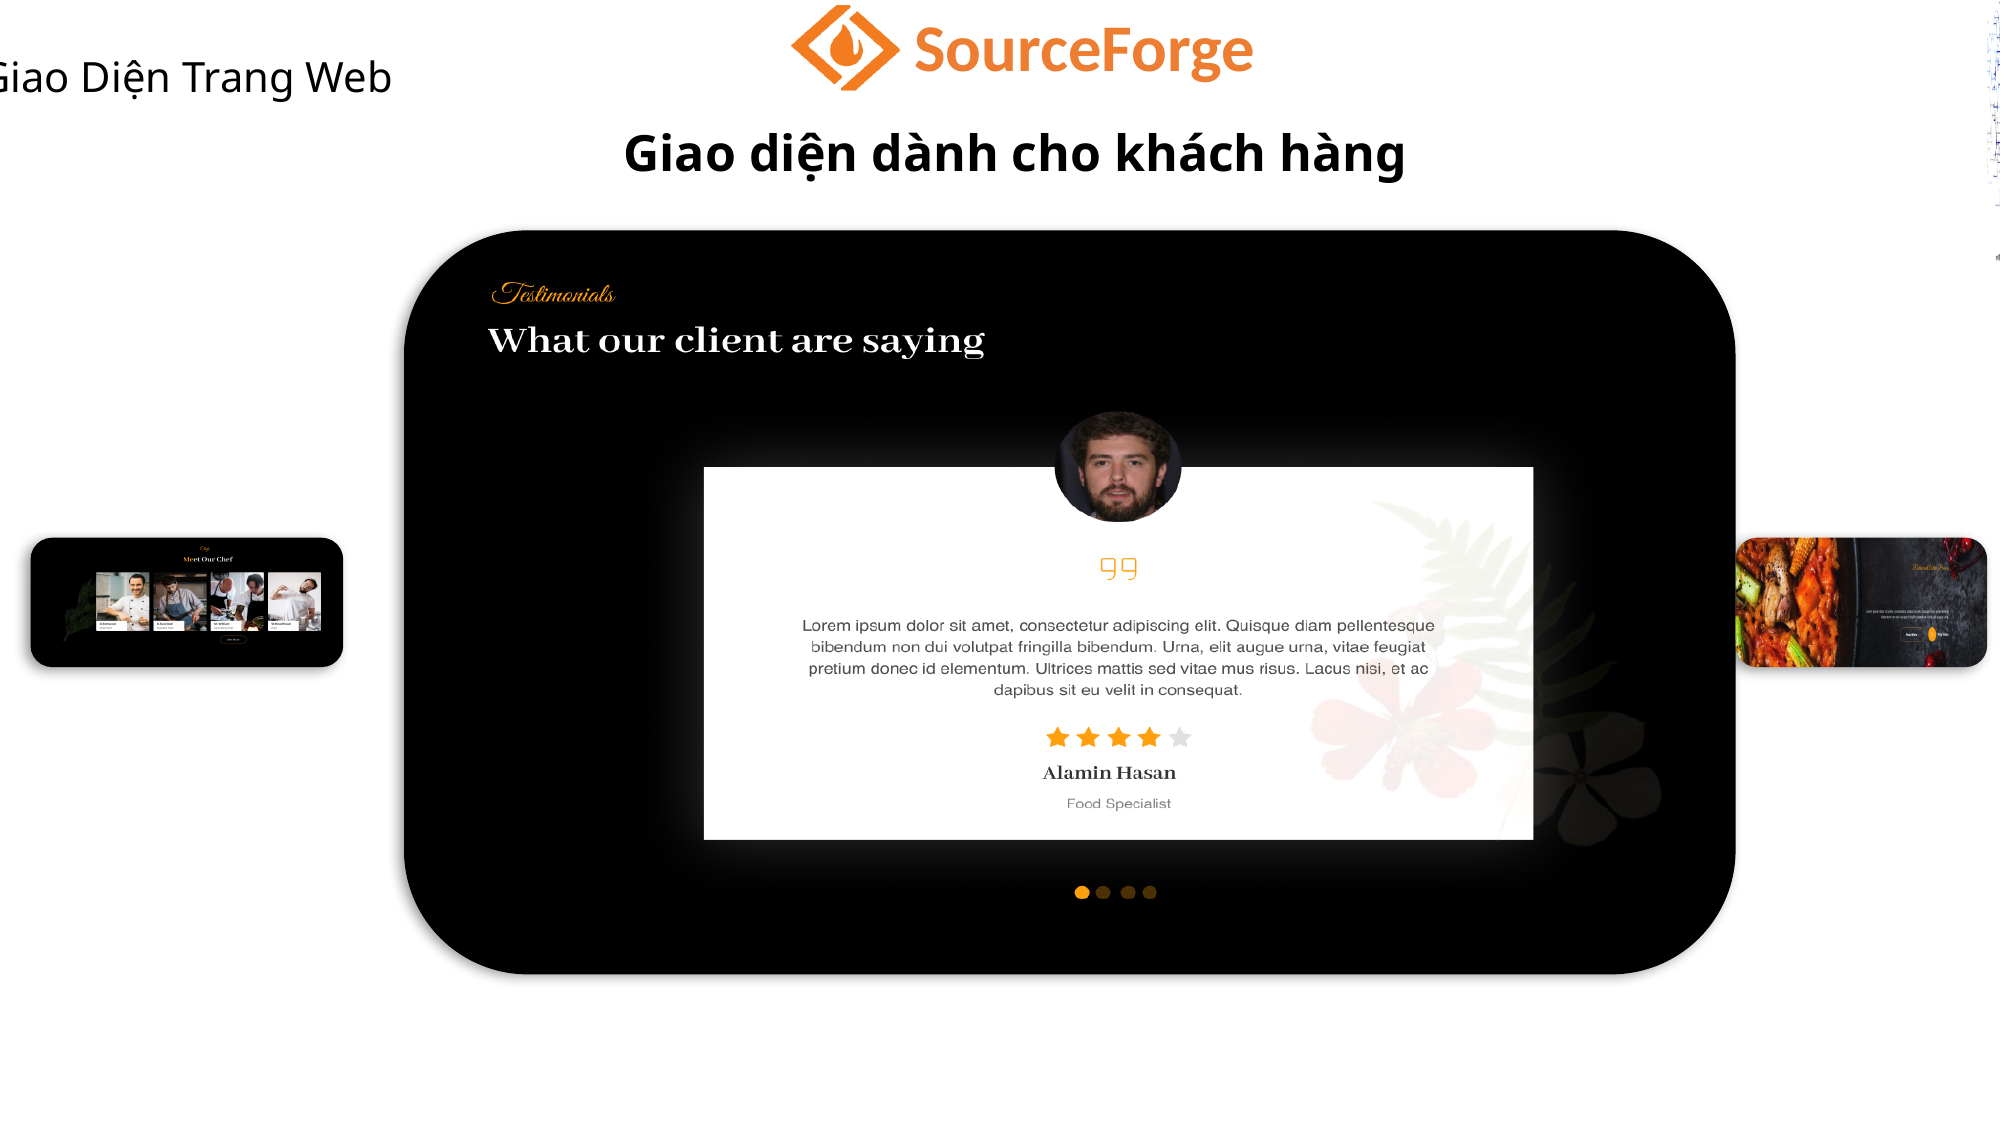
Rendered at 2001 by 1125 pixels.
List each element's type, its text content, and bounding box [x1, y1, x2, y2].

picture [791, 0, 900, 96]
text_box SourceForge [900, 0, 1345, 92]
picture [30, 537, 344, 668]
text_box Giao diện dành cho khách hàng [608, 113, 1423, 189]
text_box Giao Diện Trang Web [0, 42, 408, 108]
picture [403, 230, 1988, 975]
picture [1987, 0, 2000, 270]
